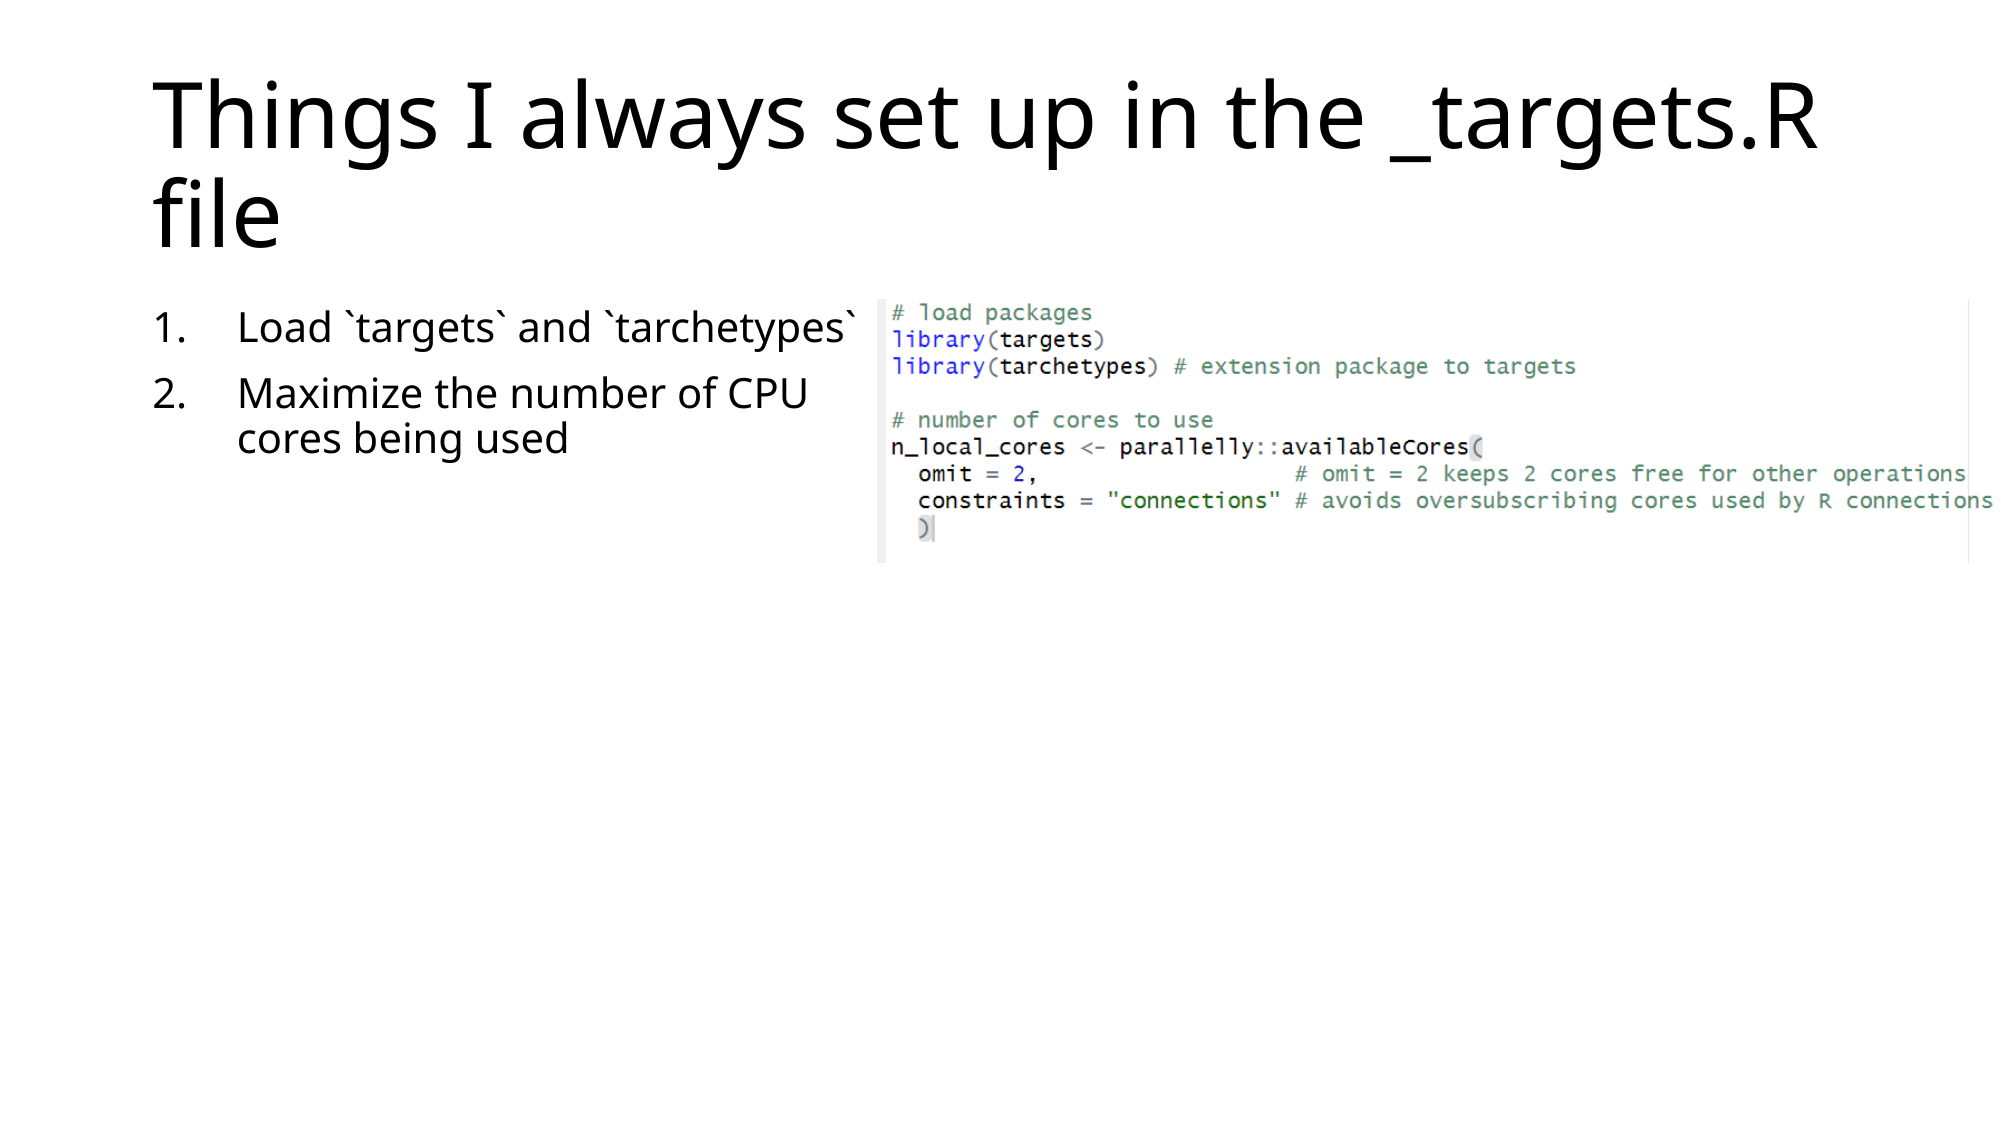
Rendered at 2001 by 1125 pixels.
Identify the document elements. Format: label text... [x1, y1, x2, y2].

picture [877, 298, 1998, 563]
list Load `targets` and `tarchetypes` Maximize the number of CPU cores being used [137, 299, 878, 1014]
title Things I always set up in the _targets.R file [137, 59, 1863, 278]
